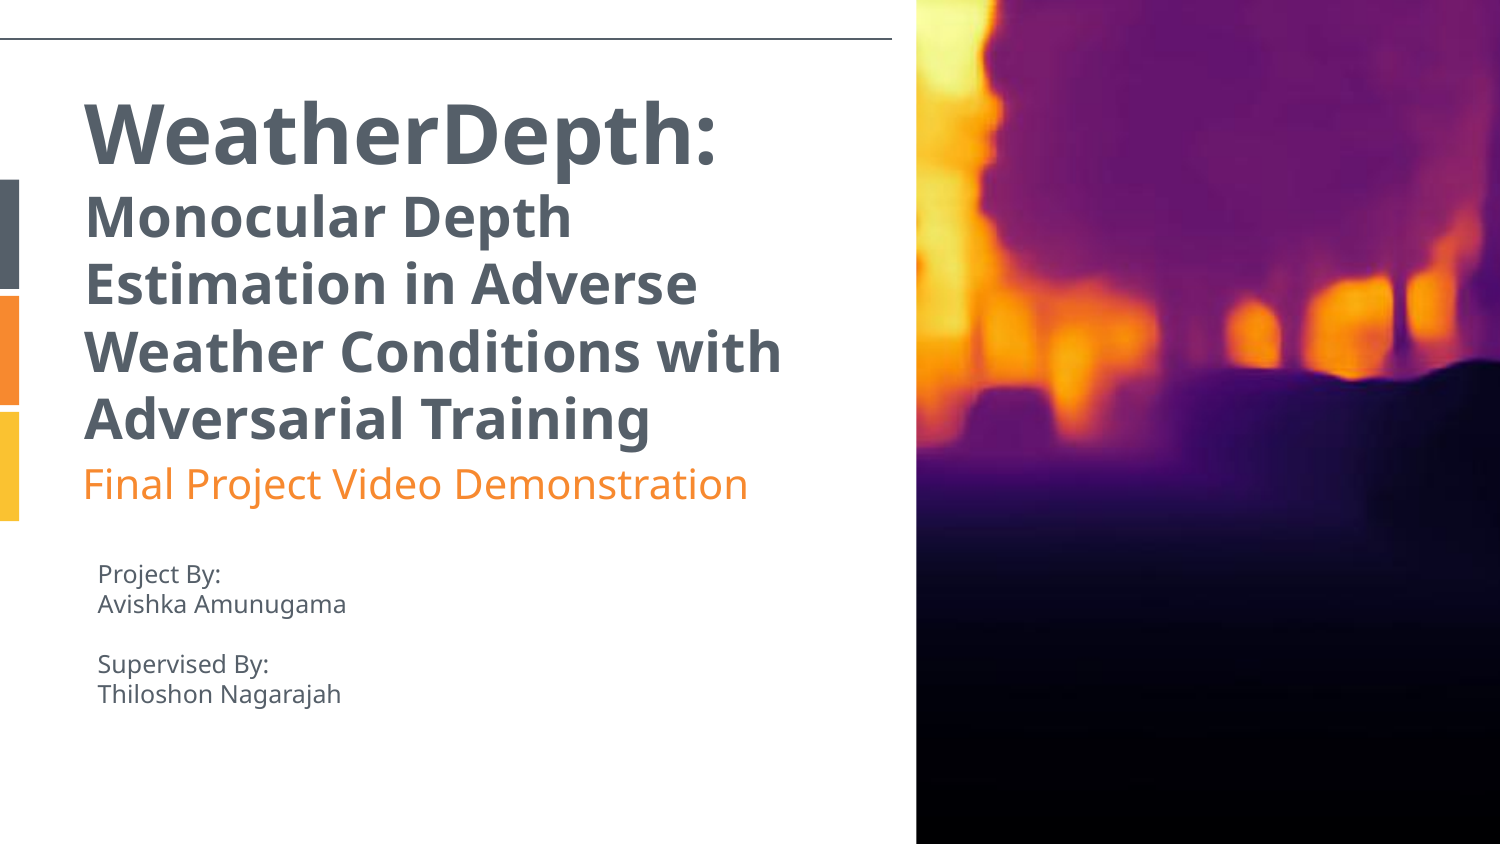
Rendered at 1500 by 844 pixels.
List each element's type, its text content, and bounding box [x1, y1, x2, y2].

subtitle Project By: Avishka Amunugama Supervised By: Thiloshon Nagarajah [82, 543, 904, 718]
picture [916, 0, 1500, 844]
title Final Project Video Demonstration [67, 450, 891, 515]
title WeatherDepth: Monocular Depth Estimation in Adverse Weather Conditions with Adversarial Training [69, 109, 893, 422]
